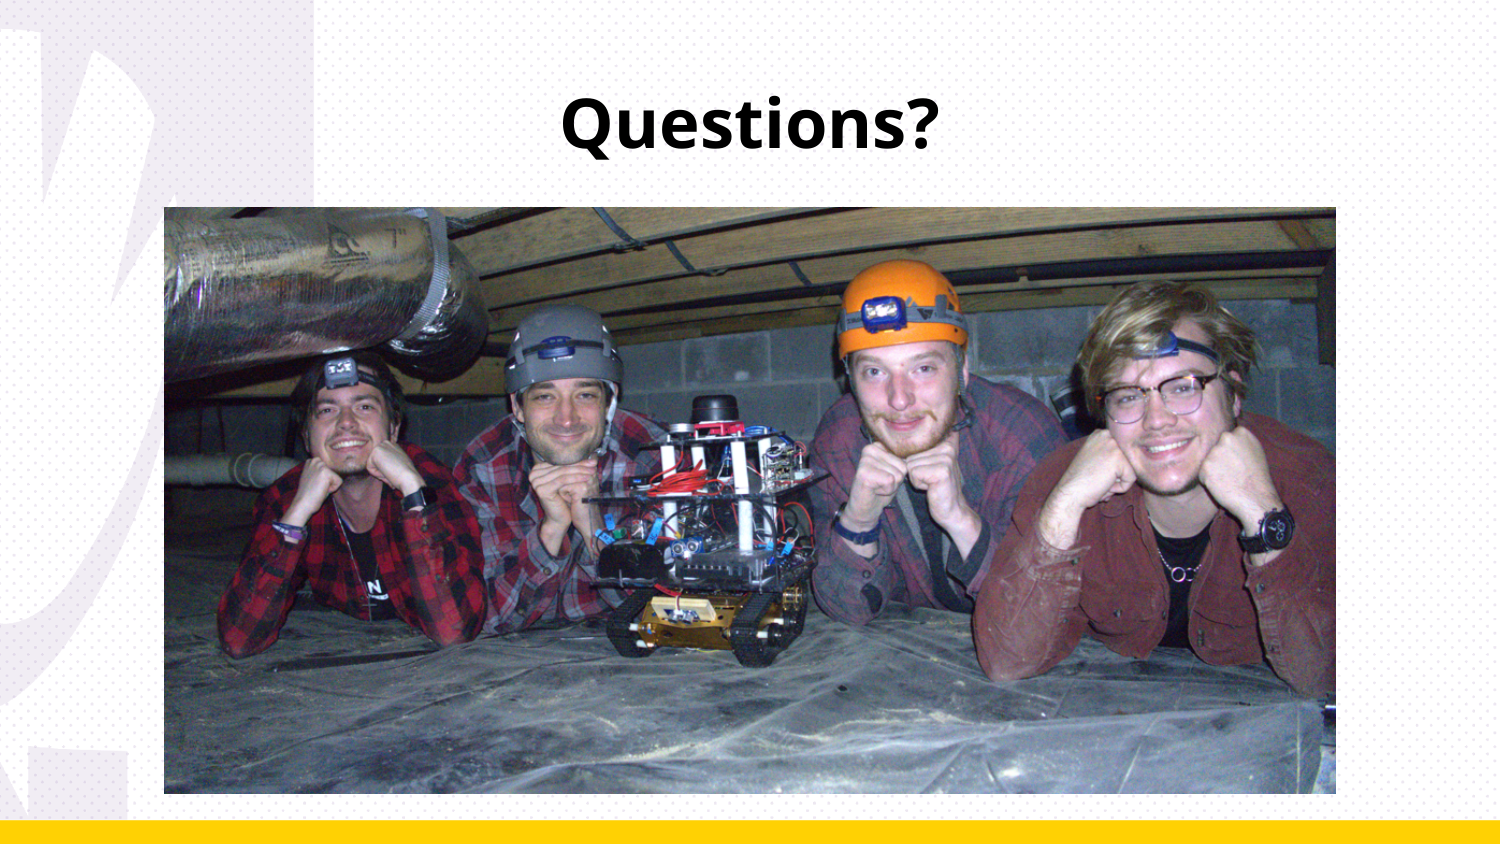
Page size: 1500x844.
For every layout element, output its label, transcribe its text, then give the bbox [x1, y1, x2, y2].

picture [0, 0, 1500, 844]
title Questions? [103, 44, 1397, 208]
